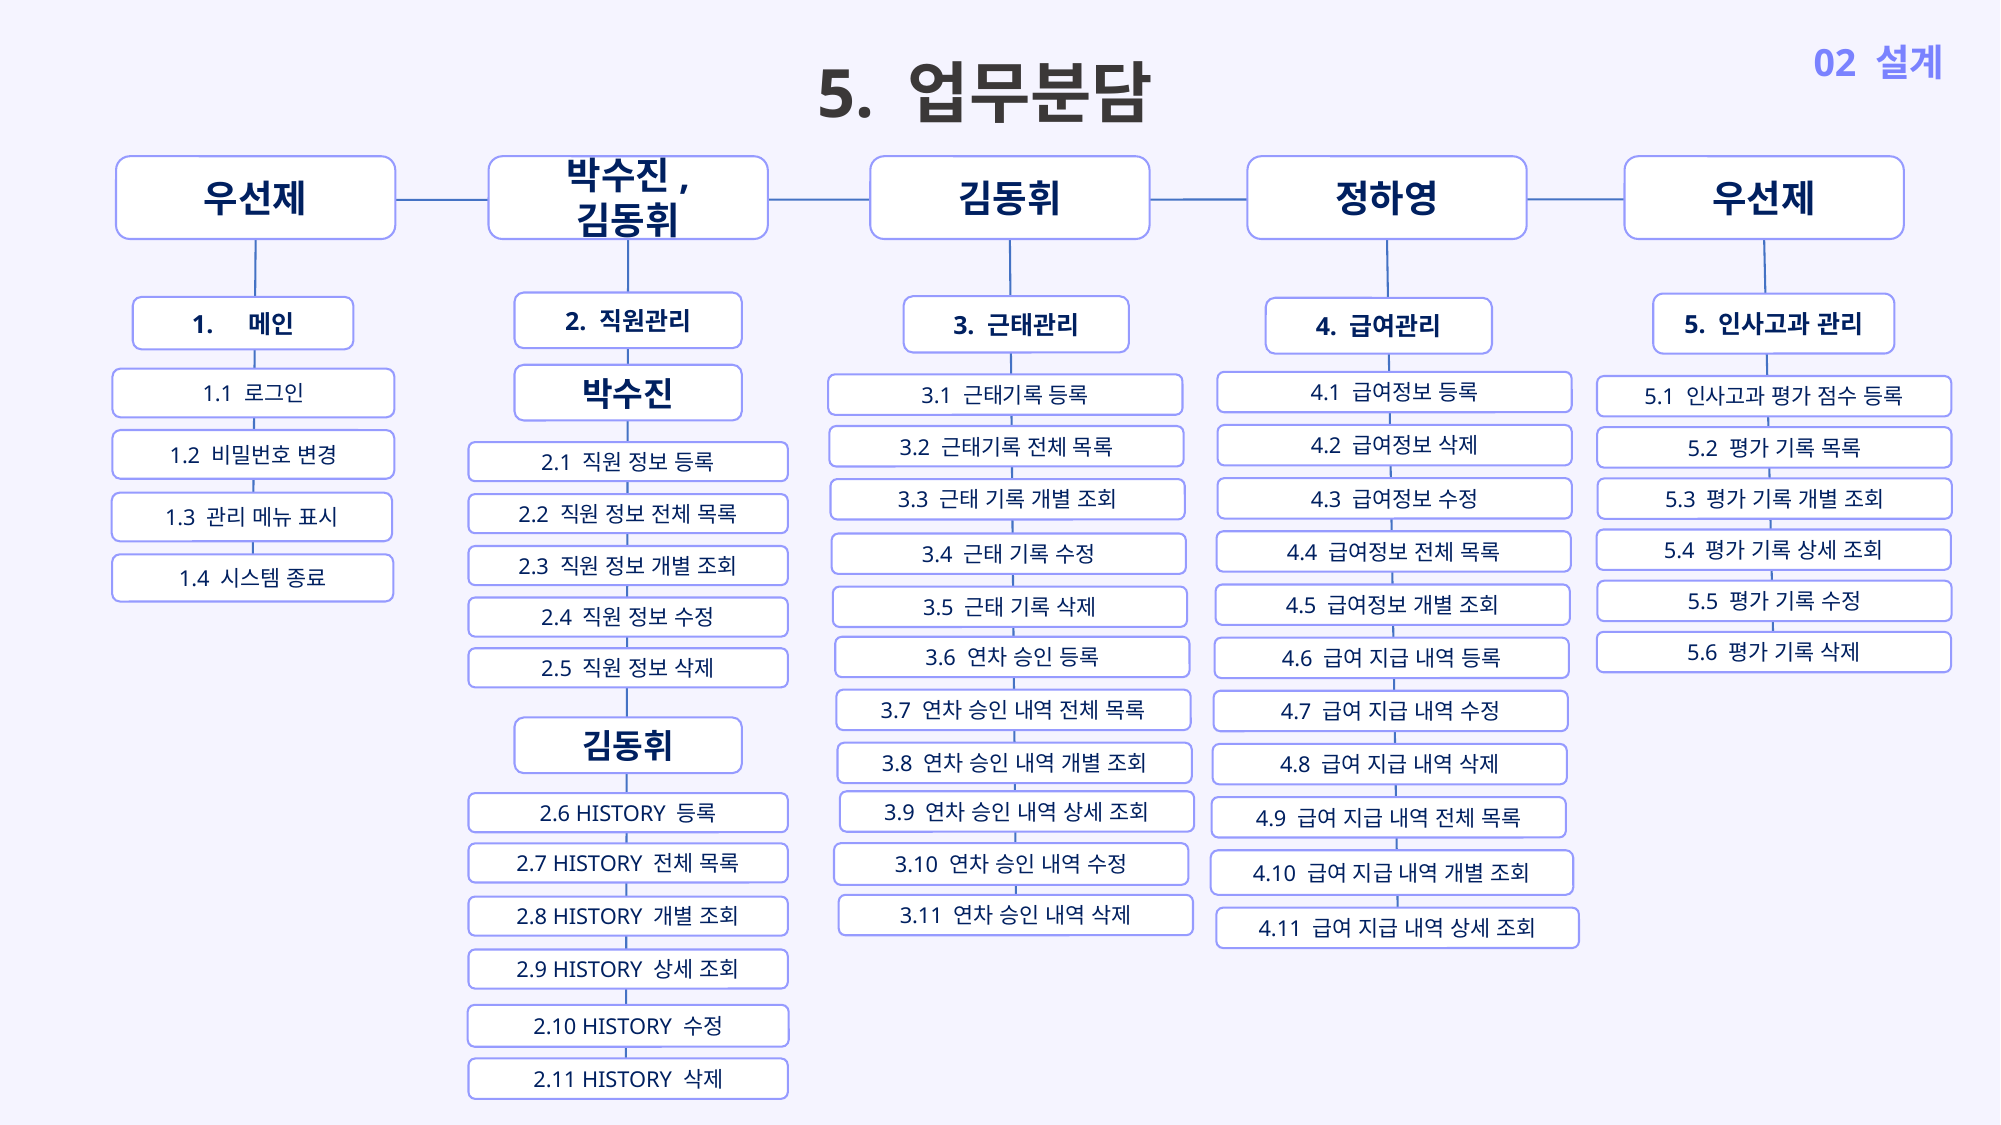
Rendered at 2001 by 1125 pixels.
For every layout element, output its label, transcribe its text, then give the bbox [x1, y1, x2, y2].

text_box 박수진, 김동휘 [487, 155, 769, 199]
text_box 박수진, 김동휘 [487, 200, 769, 241]
text_box 메인 [131, 295, 252, 351]
text_box 2.7 HISTORY 전체 목록 [467, 842, 625, 884]
text_box 3.1 근태기록 등록 [1016, 373, 1184, 416]
text_box 3.4 근태 기록 수정 [1016, 532, 1187, 575]
text_box 1.4 시스템 종료 [111, 553, 395, 603]
text_box 5. 인사고과 관리 [1774, 292, 1896, 355]
text_box 김동휘 [629, 716, 743, 775]
text_box 3.1 근태기록 등록 [827, 373, 1009, 416]
text_box 2.3 직원 정보 개별 조회 [629, 544, 789, 587]
text_box 3.8 연차 승인 내역 개별 조회 [836, 741, 1009, 785]
text_box 박수진 [629, 363, 743, 422]
text_box 3.5 근태 기록 삭제 [831, 585, 1009, 629]
text_box 5.5 평가 기록 수정 [1596, 579, 1764, 623]
text_box 4.7 급여 지급 내역 수정 [1398, 689, 1569, 733]
text_box 4.4 급여정보 전체 목록 [1398, 530, 1572, 573]
text_box 4.8 급여 지급 내역 삭제 [1398, 742, 1568, 786]
text_box 2.5 직원 정보 삭제 [467, 647, 625, 689]
text_box 1.3 관리 메뉴 표시 [110, 491, 252, 543]
text_box 3.10 연차 승인 내역 수정 [832, 842, 1009, 886]
text_box 5.6 평가 기록 삭제 [1595, 630, 1953, 674]
text_box 4.7 급여 지급 내역 수정 [1212, 689, 1387, 733]
text_box 정하영 [1246, 200, 1528, 241]
text_box 우선제 [1623, 155, 1905, 241]
text_box 4.1 급여정보 등록 [1216, 370, 1387, 414]
text_box 2.5 직원 정보 삭제 [629, 647, 789, 689]
text_box 3.9 연차 승인 내역 상세 조회 [838, 790, 1009, 833]
text_box 3.3 근태 기록 개별 조회 [829, 478, 1009, 521]
text_box 4.5 급여정보 개별 조회 [1398, 583, 1571, 626]
text_box 4.10 급여 지급 내역 개별 조회 [1209, 849, 1387, 896]
text_box 1.2 비밀번호 변경 [111, 428, 252, 480]
text_box 3.2 근태기록 전체 목록 [828, 424, 1009, 468]
text_box 2.10 HISTORY 수정 [629, 1003, 790, 1048]
text_box 5. 업무분담 [480, 43, 1491, 139]
text_box 2.1 직원 정보 등록 [467, 441, 625, 483]
text_box 2.11 HISTORY 삭제 [467, 1057, 789, 1100]
text_box 3.3 근태 기록 개별 조회 [1016, 478, 1186, 521]
text_box 4.6 급여 지급 내역 등록 [1398, 636, 1570, 680]
text_box 5.2 평가 기록 목록 [1774, 426, 1953, 469]
text_box 5.1 인사고과 평가 점수 등록 [1595, 374, 1764, 418]
text_box 2.7 HISTORY 전체 목록 [629, 842, 789, 884]
text_box 2.8 HISTORY 개별 조회 [467, 895, 625, 937]
text_box 2.10 HISTORY 수정 [466, 1003, 625, 1048]
text_box 정하영 [1246, 155, 1528, 199]
text_box 4.9 급여 지급 내역 전체 목록 [1210, 796, 1387, 839]
text_box 4.2 급여정보 삭제 [1398, 423, 1573, 467]
text_box 5.4 평가 기록 상세 조회 [1595, 528, 1764, 571]
text_box 2.4 직원 정보 수정 [629, 596, 789, 638]
text_box 5.5 평가 기록 수정 [1774, 579, 1953, 623]
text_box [1764, 238, 1774, 673]
text_box 4.2 급여정보 삭제 [1216, 423, 1387, 467]
text_box 4.6 급여 지급 내역 등록 [1213, 636, 1387, 680]
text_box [1387, 238, 1398, 908]
text_box 5.2 평가 기록 목록 [1596, 426, 1764, 469]
text_box 2. 직원관리 [629, 291, 743, 350]
text_box 4.3 급여정보 수정 [1398, 477, 1573, 520]
text_box 4.8 급여 지급 내역 삭제 [1211, 742, 1387, 786]
text_box 4. 급여관리 [1398, 296, 1494, 355]
text_box 3. 근태관리 [902, 295, 1009, 354]
text_box 4.11 급여 지급 내역 상세 조회 [1215, 906, 1581, 950]
text_box 2.3 직원 정보 개별 조회 [467, 544, 625, 587]
text_box 5. 인사고과 관리 [1652, 292, 1764, 355]
text_box 4. 급여관리 [1264, 296, 1387, 355]
text_box 1.3 관리 메뉴 표시 [256, 491, 394, 543]
text_box 5.1 인사고과 평가 점수 등록 [1774, 374, 1953, 418]
text_box 3.2 근태기록 전체 목록 [1016, 424, 1185, 468]
text_box 2.1 직원 정보 등록 [629, 441, 789, 483]
text_box 2.2 직원 정보 전체 목록 [467, 493, 625, 535]
text_box 3.9 연차 승인 내역 상세 조회 [1016, 790, 1196, 833]
text_box 3.7 연차 승인 내역 전체 목록 [835, 688, 1009, 732]
text_box 2. 직원관리 [513, 291, 625, 350]
text_box 5.4 평가 기록 상세 조회 [1774, 528, 1952, 571]
text_box 김동휘 [869, 155, 1151, 199]
text_box 2.9 HISTORY 상세 조회 [629, 948, 789, 990]
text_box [1009, 238, 1016, 895]
text_box 메인 [256, 295, 355, 351]
text_box 3.7 연차 승인 내역 전체 목록 [1016, 688, 1192, 732]
text_box 1.1 로그인 [111, 367, 252, 419]
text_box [625, 238, 629, 1059]
text_box 02 설계 [1509, 32, 1959, 92]
text_box 4.4 급여정보 전체 목록 [1215, 530, 1387, 573]
text_box 1.2 비밀번호 변경 [256, 428, 396, 480]
text_box 4.9 급여 지급 내역 전체 목록 [1398, 796, 1567, 839]
text_box 4.5 급여정보 개별 조회 [1214, 583, 1387, 626]
text_box 2.8 HISTORY 개별 조회 [629, 895, 789, 937]
text_box 4.1 급여정보 등록 [1398, 370, 1573, 414]
text_box 2.6 HISTORY 등록 [629, 792, 789, 834]
text_box 5.3 평가 기록 개별 조회 [1596, 477, 1764, 520]
text_box 2.2 직원 정보 전체 목록 [629, 493, 789, 535]
text_box 3.11 연차 승인 내역 삭제 [837, 893, 1195, 937]
text_box 4.3 급여정보 수정 [1216, 477, 1387, 520]
text_box 3.4 근태 기록 수정 [830, 532, 1009, 575]
text_box 3.8 연차 승인 내역 개별 조회 [1016, 741, 1193, 785]
text_box 3.6 연차 승인 등록 [1016, 635, 1191, 679]
text_box 5.3 평가 기록 개별 조회 [1774, 477, 1953, 520]
text_box 김동휘 [513, 716, 625, 775]
text_box 3. 근태관리 [1016, 295, 1130, 354]
text_box 3.10 연차 승인 내역 수정 [1016, 842, 1190, 886]
text_box 2.9 HISTORY 상세 조회 [467, 948, 625, 990]
text_box 김동휘 [869, 200, 1151, 241]
text_box 1.1 로그인 [256, 367, 396, 419]
text_box 2.4 직원 정보 수정 [467, 596, 625, 638]
text_box 2.6 HISTORY 등록 [467, 792, 625, 834]
text_box 박수진 [513, 363, 625, 422]
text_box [252, 238, 256, 566]
text_box 3.6 연차 승인 등록 [834, 635, 1009, 679]
text_box 3.5 근태 기록 삭제 [1016, 585, 1189, 628]
text_box 우선제 [114, 155, 397, 241]
text_box 4.10 급여 지급 내역 개별 조회 [1398, 849, 1575, 896]
